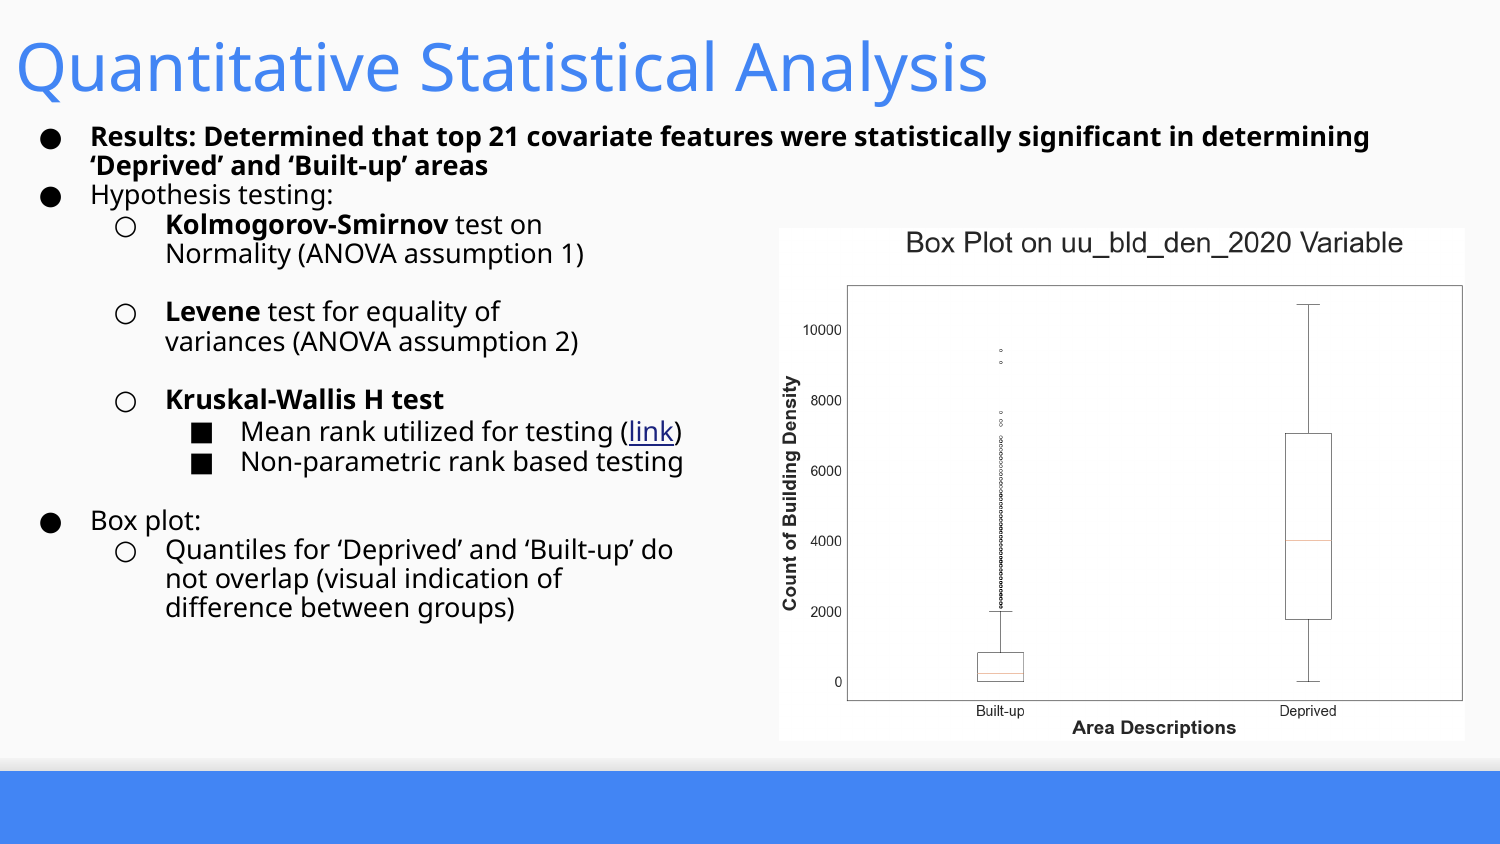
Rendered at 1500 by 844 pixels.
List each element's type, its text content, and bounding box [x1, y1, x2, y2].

text_box Results: Determined that top 21 covariate features were statistically significant in determining ‘Deprived’ and ‘Built-up’ areas Hypothesis testing: Kolmogorov-Smirnov test on Normality (ANOVA assumption 1) Levene test for equality of variances (ANOVA assumption 2) Kruskal-Wallis H test Mean rank utilized for testing (link) Non-parametric rank based testing Box plot: Quantiles for ‘Deprived’ and ‘Built-up’ do not overlap (visual indication of difference between groups) [0, 108, 1499, 662]
picture [779, 227, 1465, 741]
title Quantitative Statistical Analysis [0, 0, 1349, 108]
